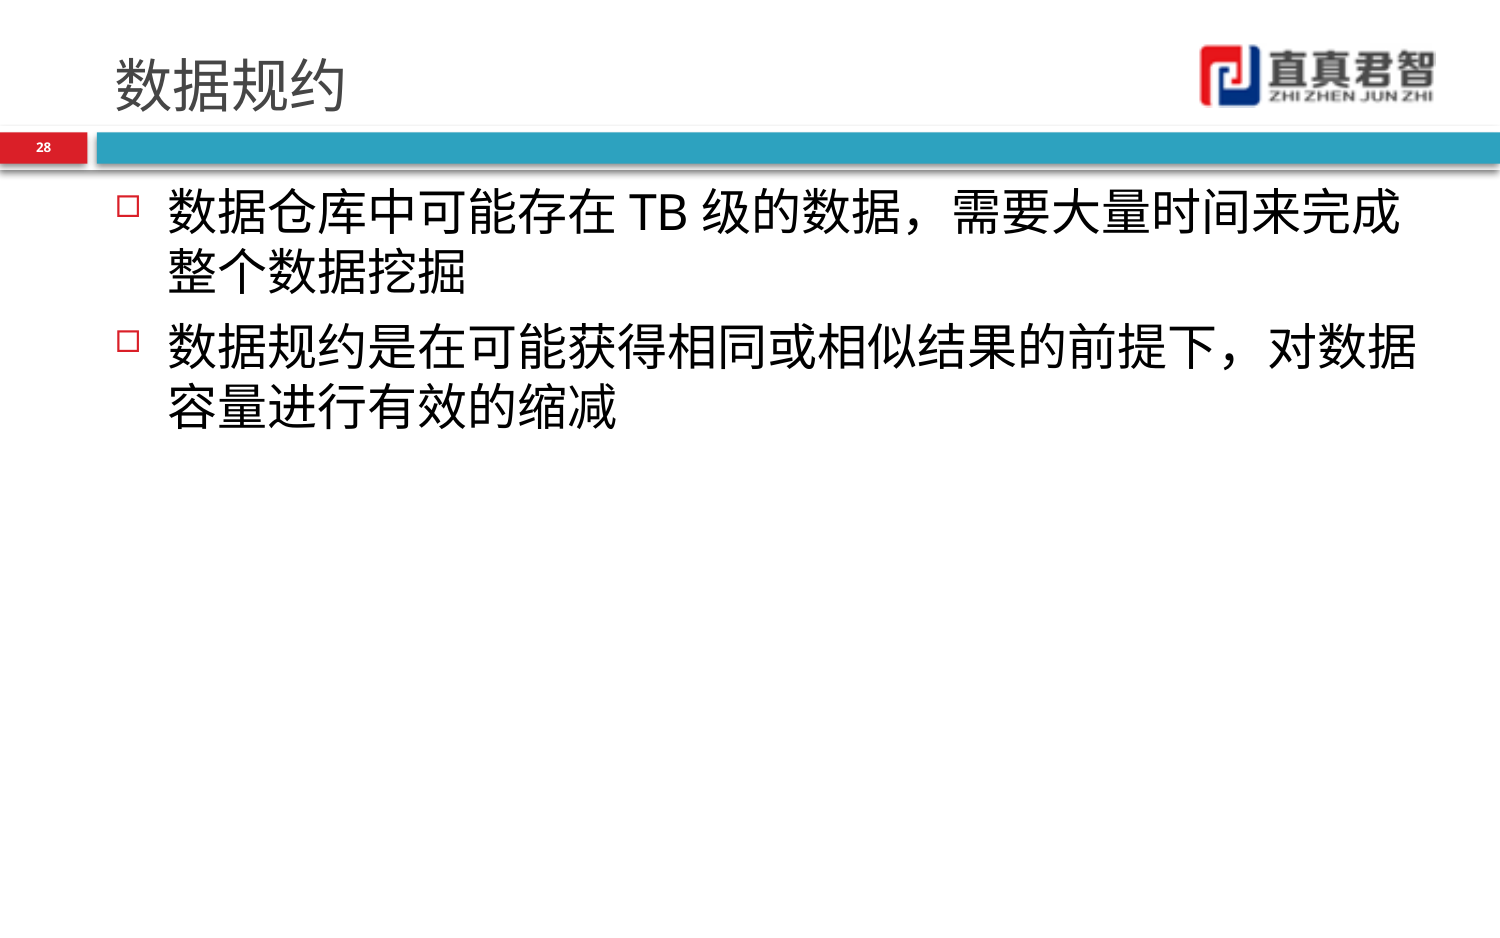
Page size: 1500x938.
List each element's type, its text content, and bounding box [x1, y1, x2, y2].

title 数据规约 [99, 21, 1438, 127]
list 数据仓库中可能存在TB级的数据，需要大量时间来完成整个数据挖掘 数据规约是在可能获得相同或相似结果的前提下，对数据容量进行有效的缩减 [99, 173, 1438, 844]
slide_number 28 [0, 131, 88, 165]
